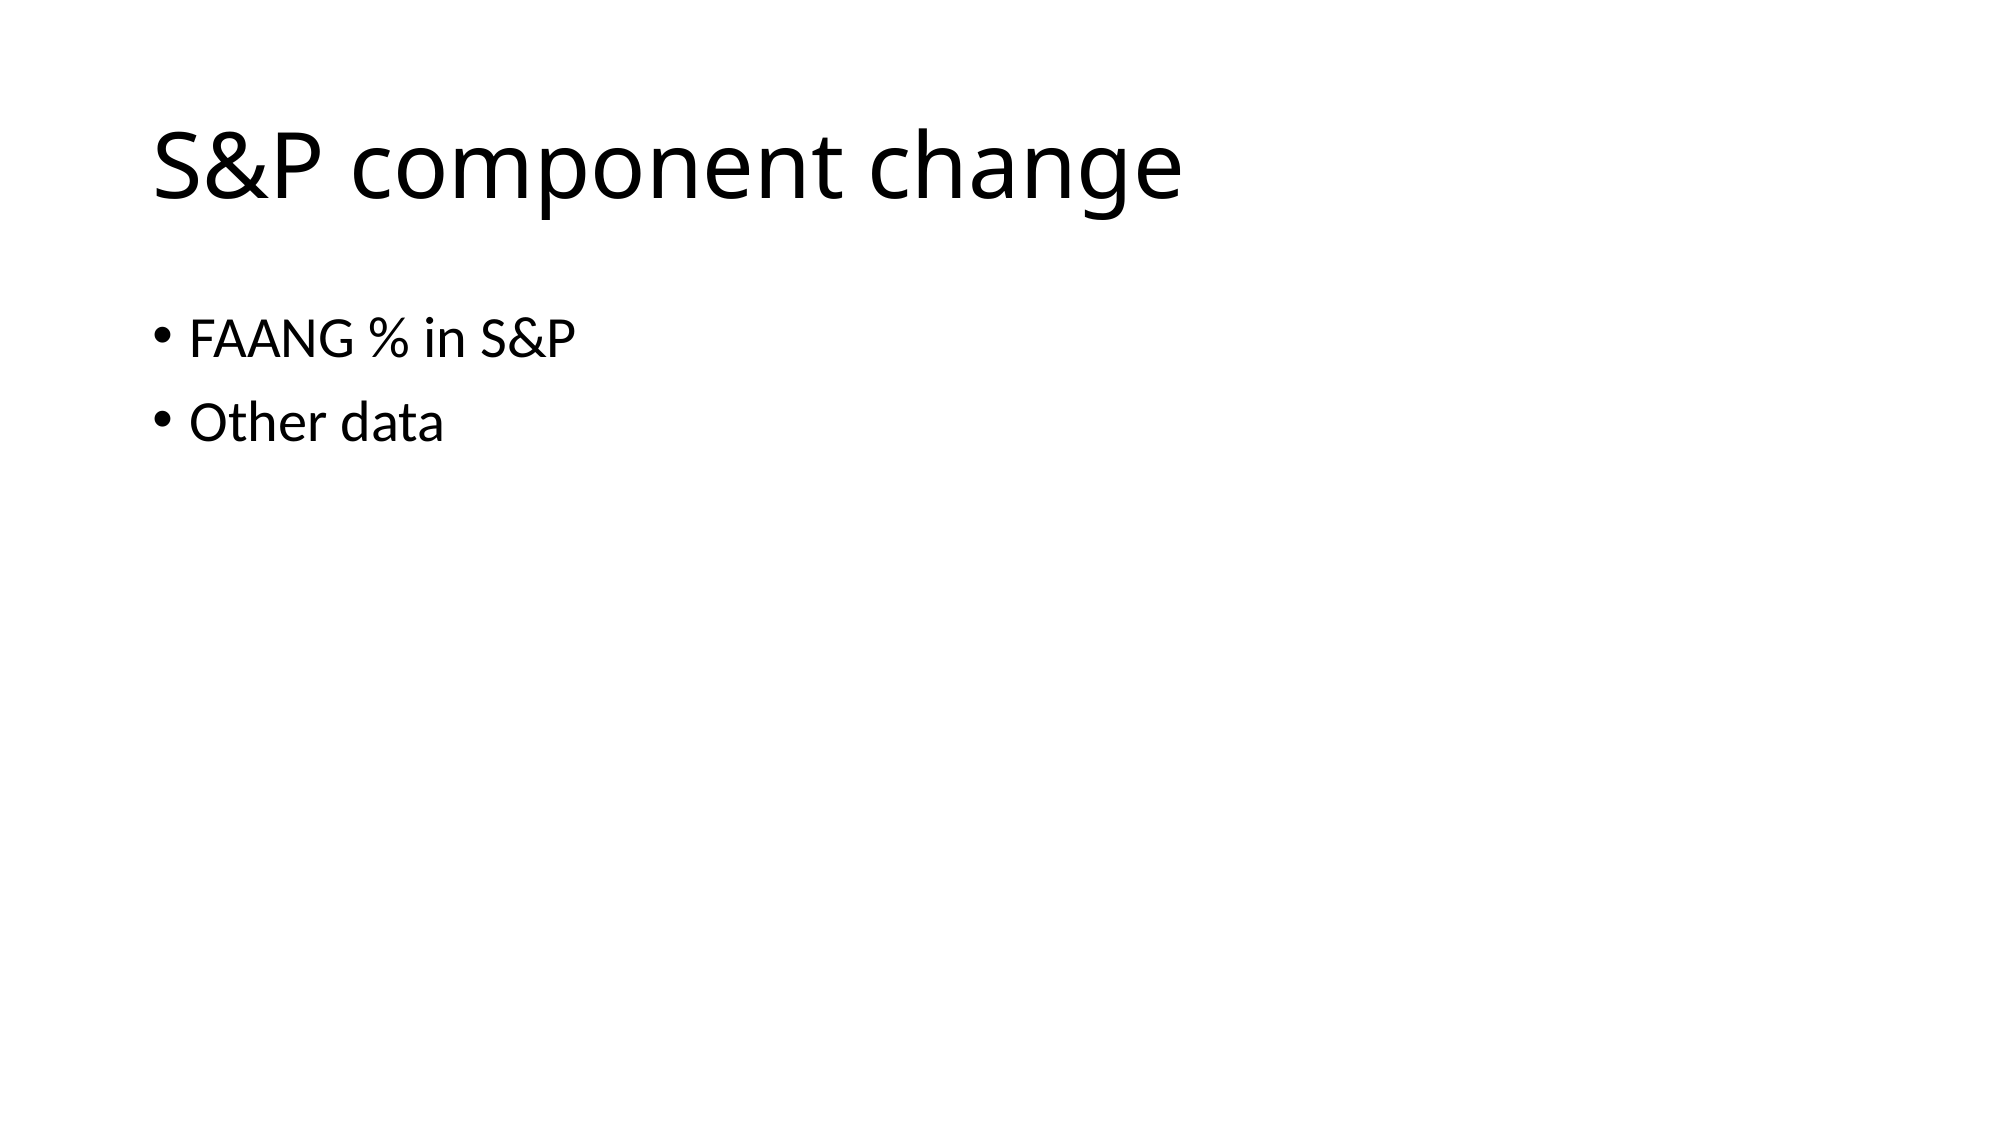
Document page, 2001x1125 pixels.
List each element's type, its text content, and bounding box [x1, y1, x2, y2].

list FAANG % in S&P Other data [137, 299, 1863, 1014]
title S&P component change [137, 59, 1863, 278]
